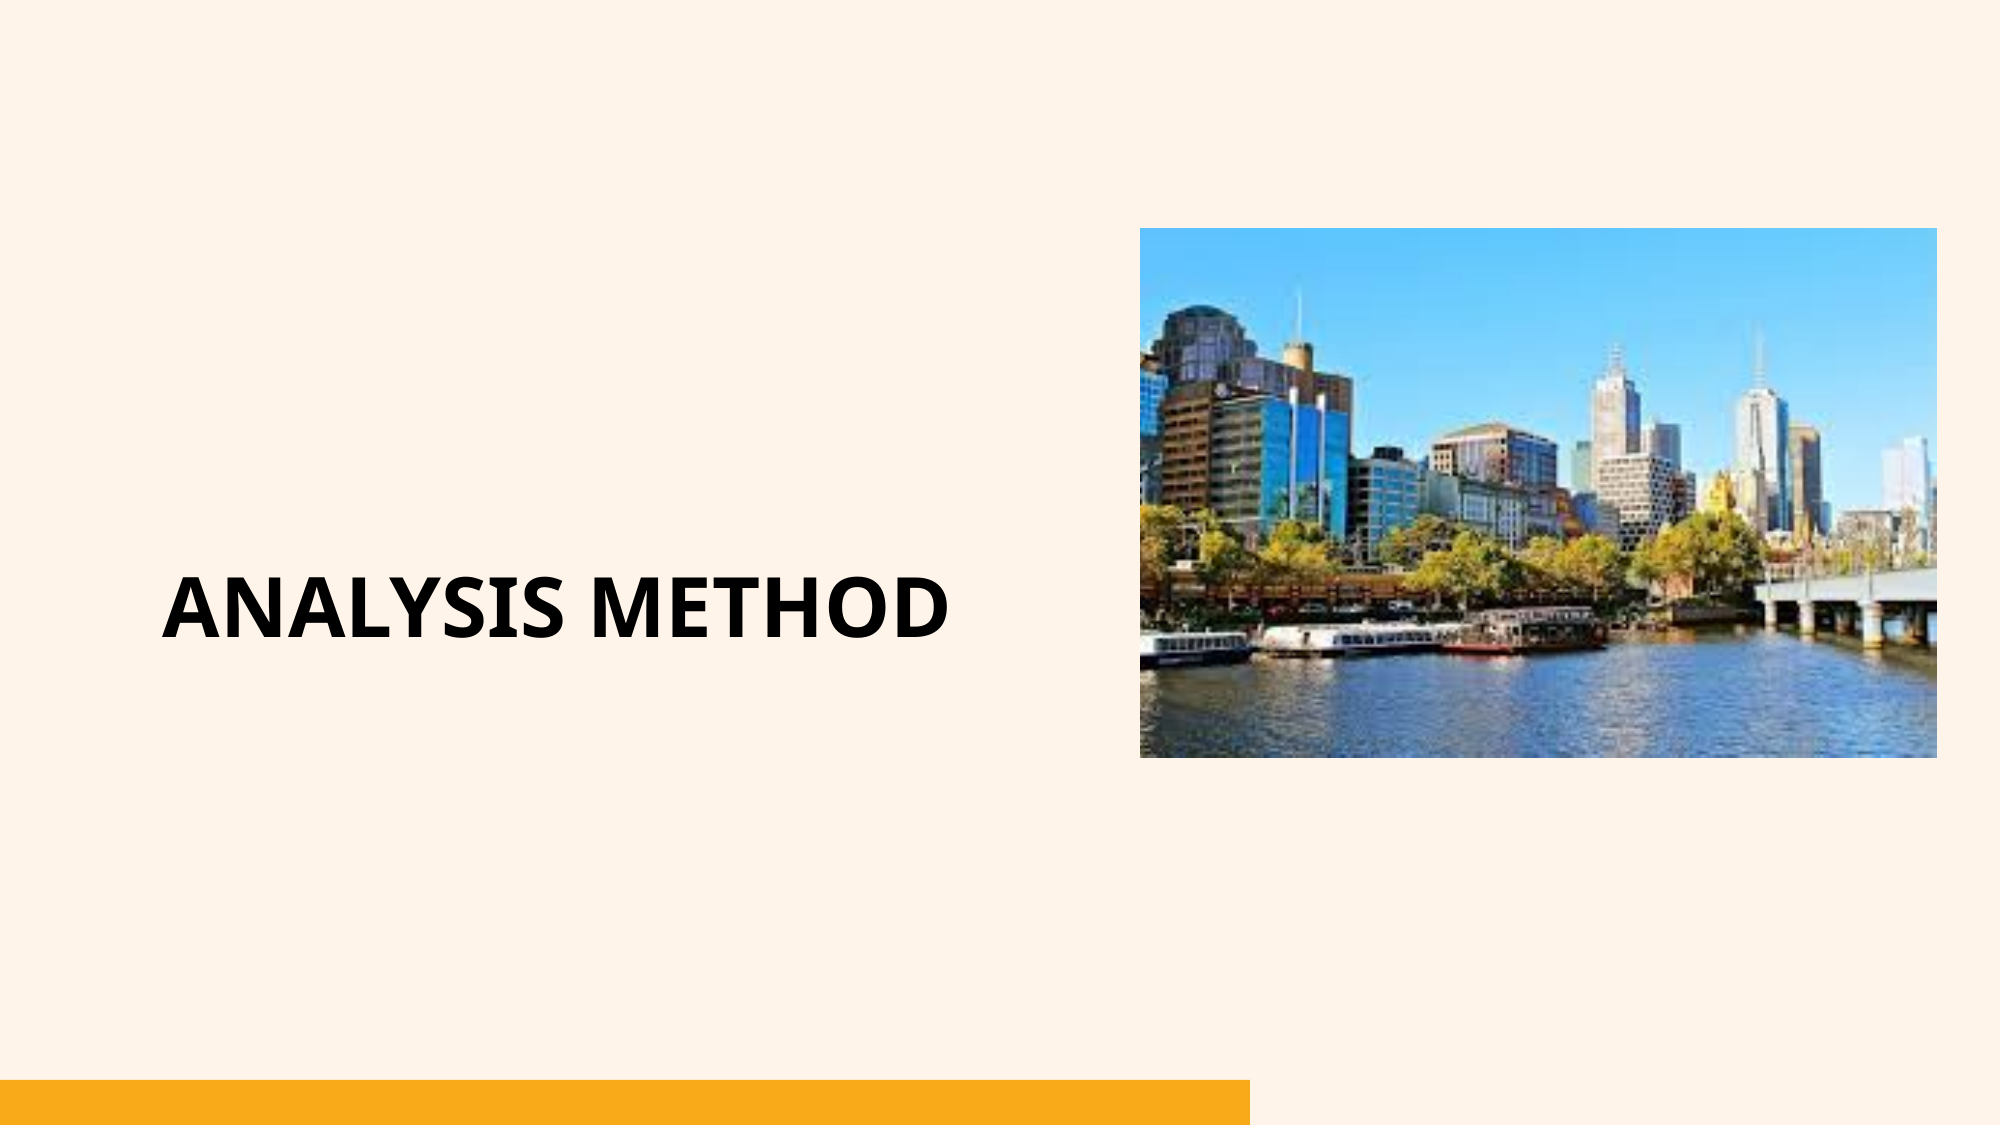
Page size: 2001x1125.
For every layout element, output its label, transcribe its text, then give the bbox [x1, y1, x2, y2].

picture [1140, 228, 1937, 758]
title Analysis method [147, 68, 1110, 663]
